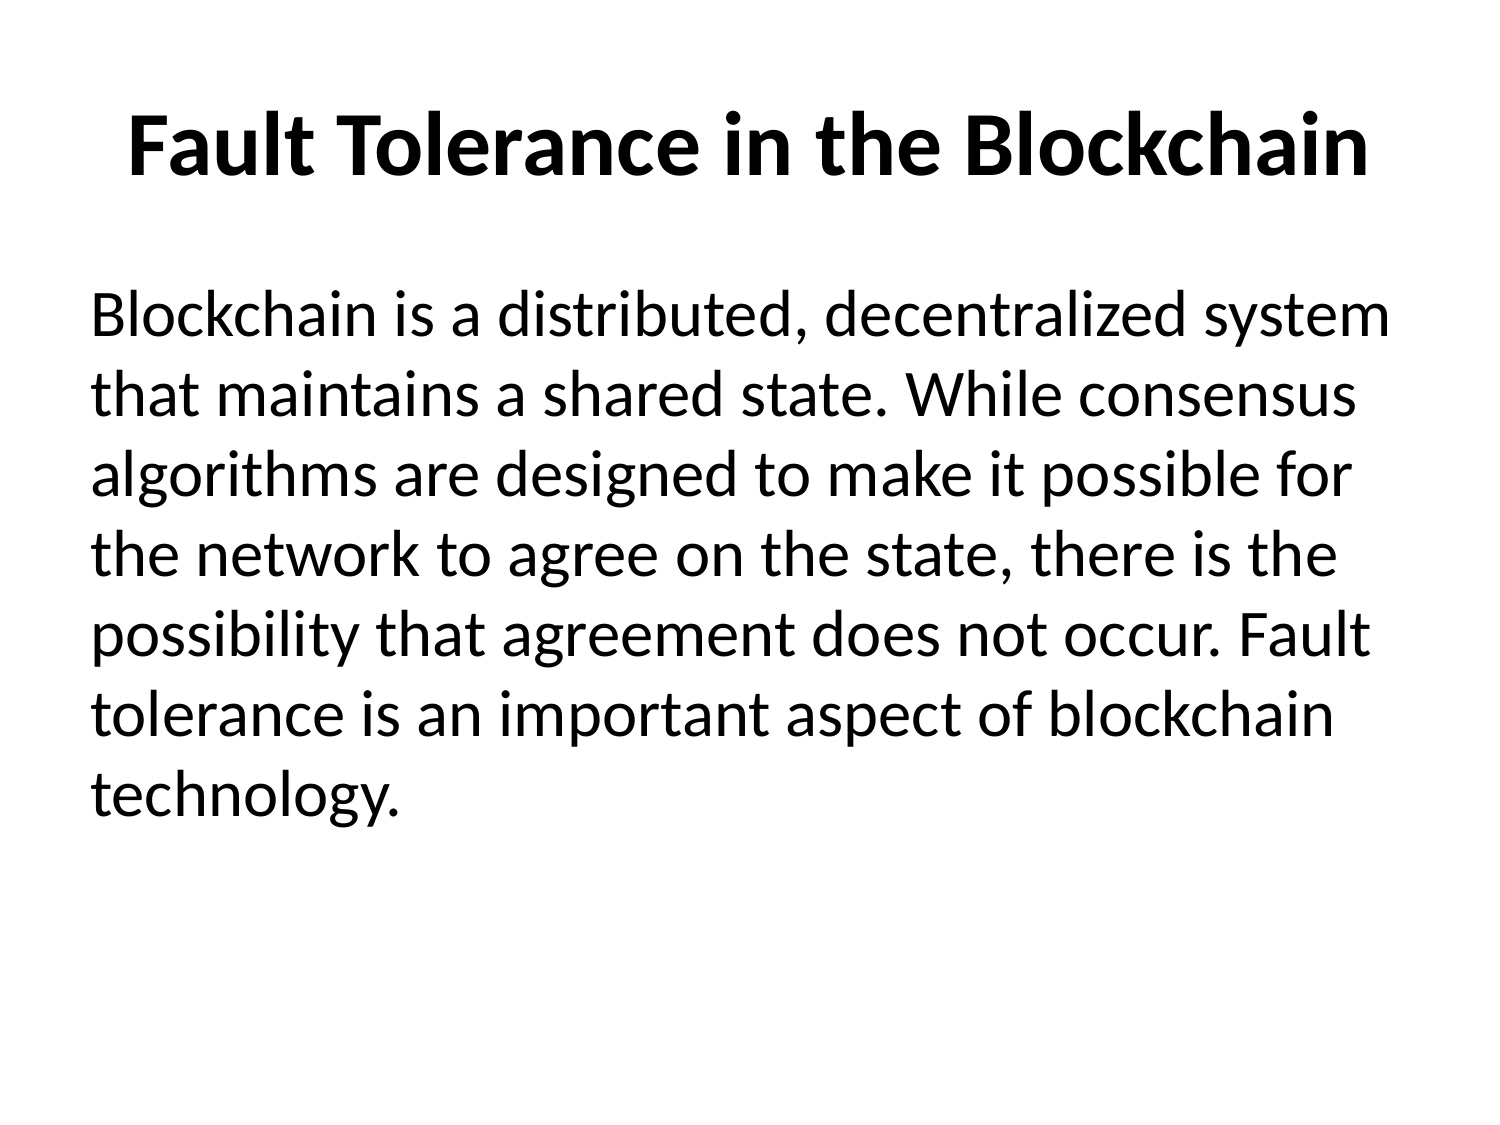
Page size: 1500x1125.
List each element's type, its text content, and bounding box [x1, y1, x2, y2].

list Blockchain is a distributed, decentralized system that maintains a shared state. While consensus algorithms are designed to make it possible for the network to agree on the state, there is the possibility that agreement does not occur. Fault tolerance is an important aspect of blockchain technology. [75, 262, 1425, 1005]
title Fault Tolerance in the Blockchain [75, 45, 1425, 233]
